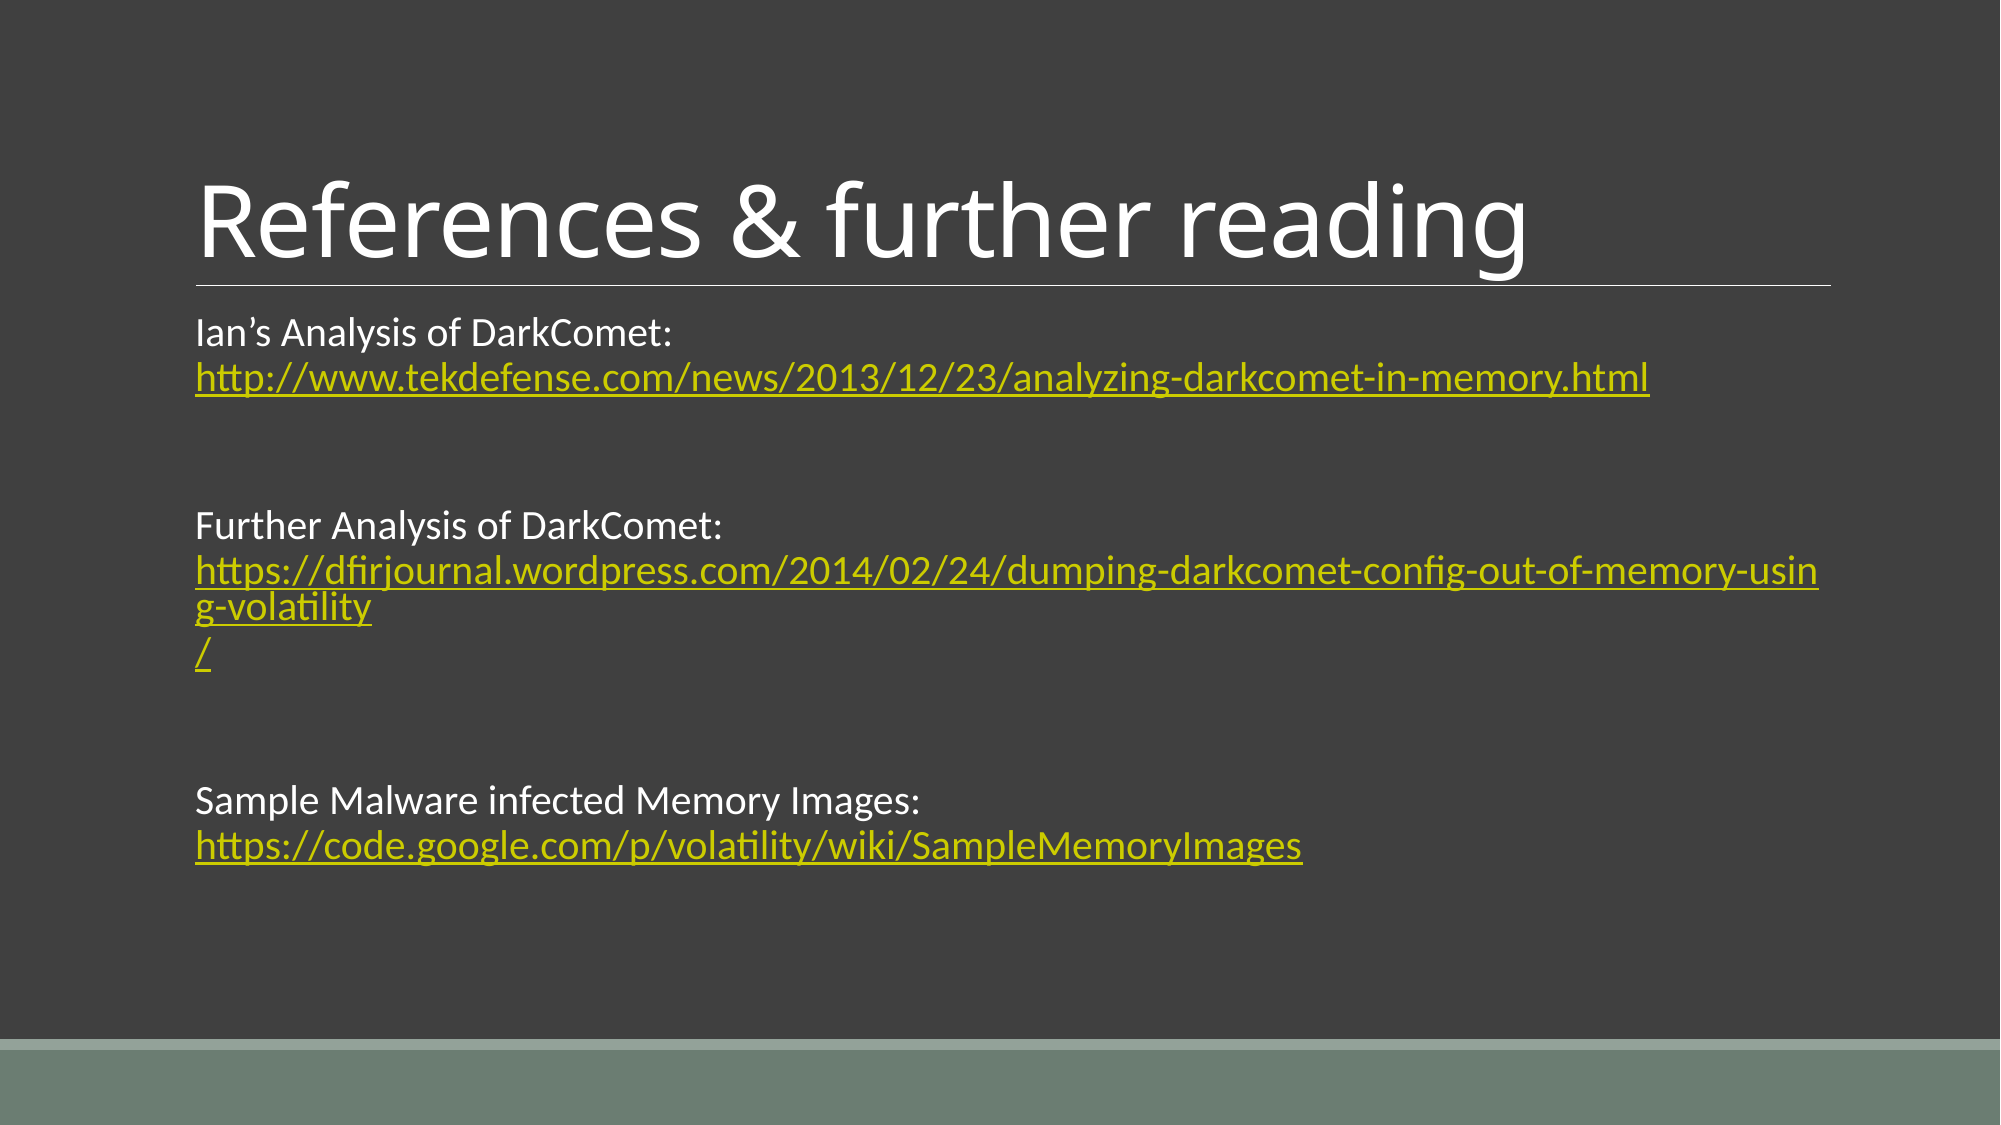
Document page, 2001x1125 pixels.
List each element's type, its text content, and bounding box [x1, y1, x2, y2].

list Ian’s Analysis of DarkComet: http://www.tekdefense.com/news/2013/12/23/analyzing-darkcomet-in-memory.html Further Analysis of DarkComet: https://dfirjournal.wordpress.com/2014/02/24/dumping-darkcomet-config-out-of-memory-using-volatility/ Sample Malware infected Memory Images: https://code.google.com/p/volatility/wiki/SampleMemoryImages [180, 302, 1830, 963]
title References & further reading [180, 47, 1830, 285]
